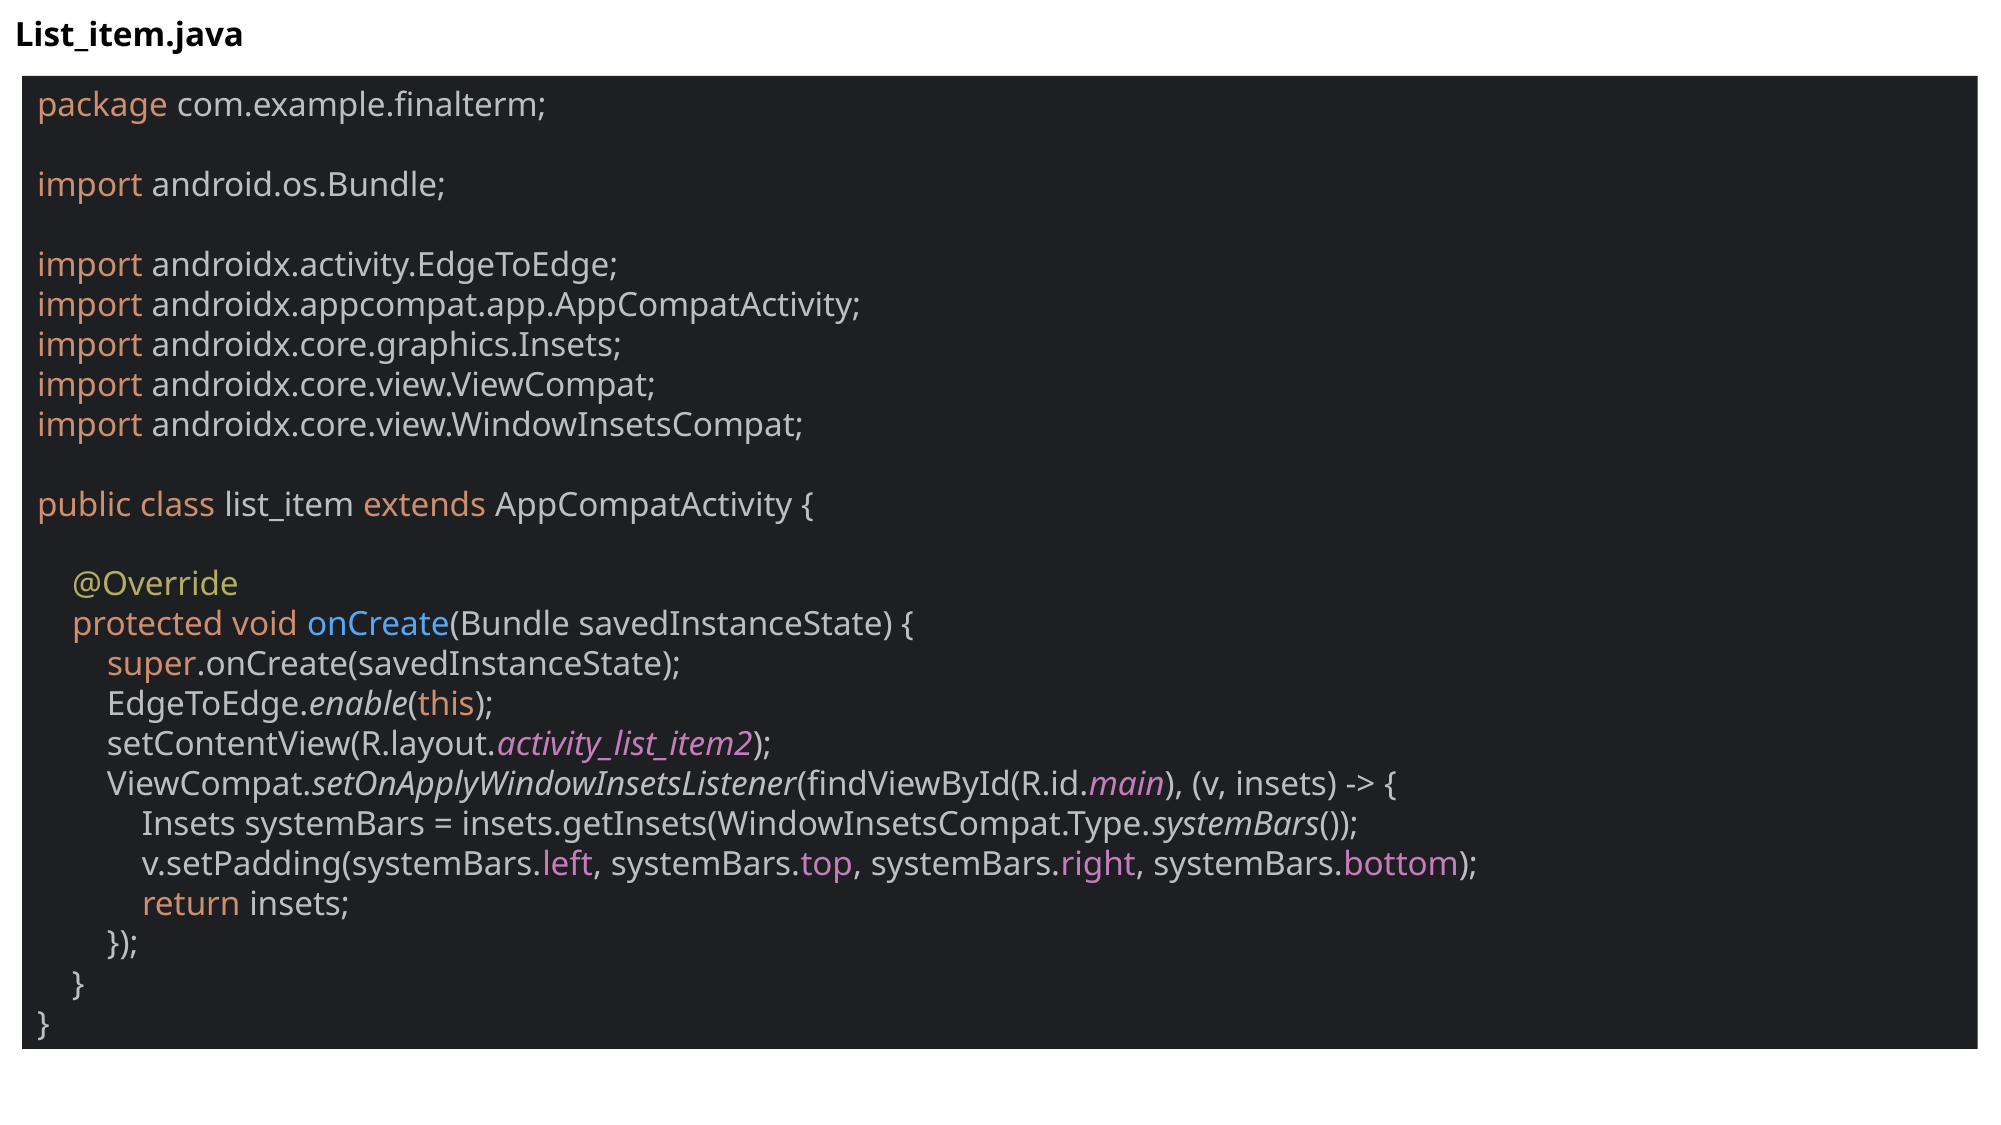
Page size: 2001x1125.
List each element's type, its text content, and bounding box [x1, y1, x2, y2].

text_box package com.example.finalterm; import android.os.Bundle; import androidx.activity.EdgeToEdge; import androidx.appcompat.app.AppCompatActivity; import androidx.core.graphics.Insets; import androidx.core.view.ViewCompat; import androidx.core.view.WindowInsetsCompat; public class list_item extends AppCompatActivity { @Override protected void onCreate(Bundle savedInstanceState) { super.onCreate(savedInstanceState); EdgeToEdge.enable(this); setContentView(R.layout.activity_list_item2); ViewCompat.setOnApplyWindowInsetsListener(findViewById(R.id.main), (v, insets) -> { Insets systemBars = insets.getInsets(WindowInsetsCompat.Type.systemBars()); v.setPadding(systemBars.left, systemBars.top, systemBars.right, systemBars.bottom); return insets; }); } } [22, 75, 1978, 1049]
text_box List_item.java [0, 5, 643, 60]
